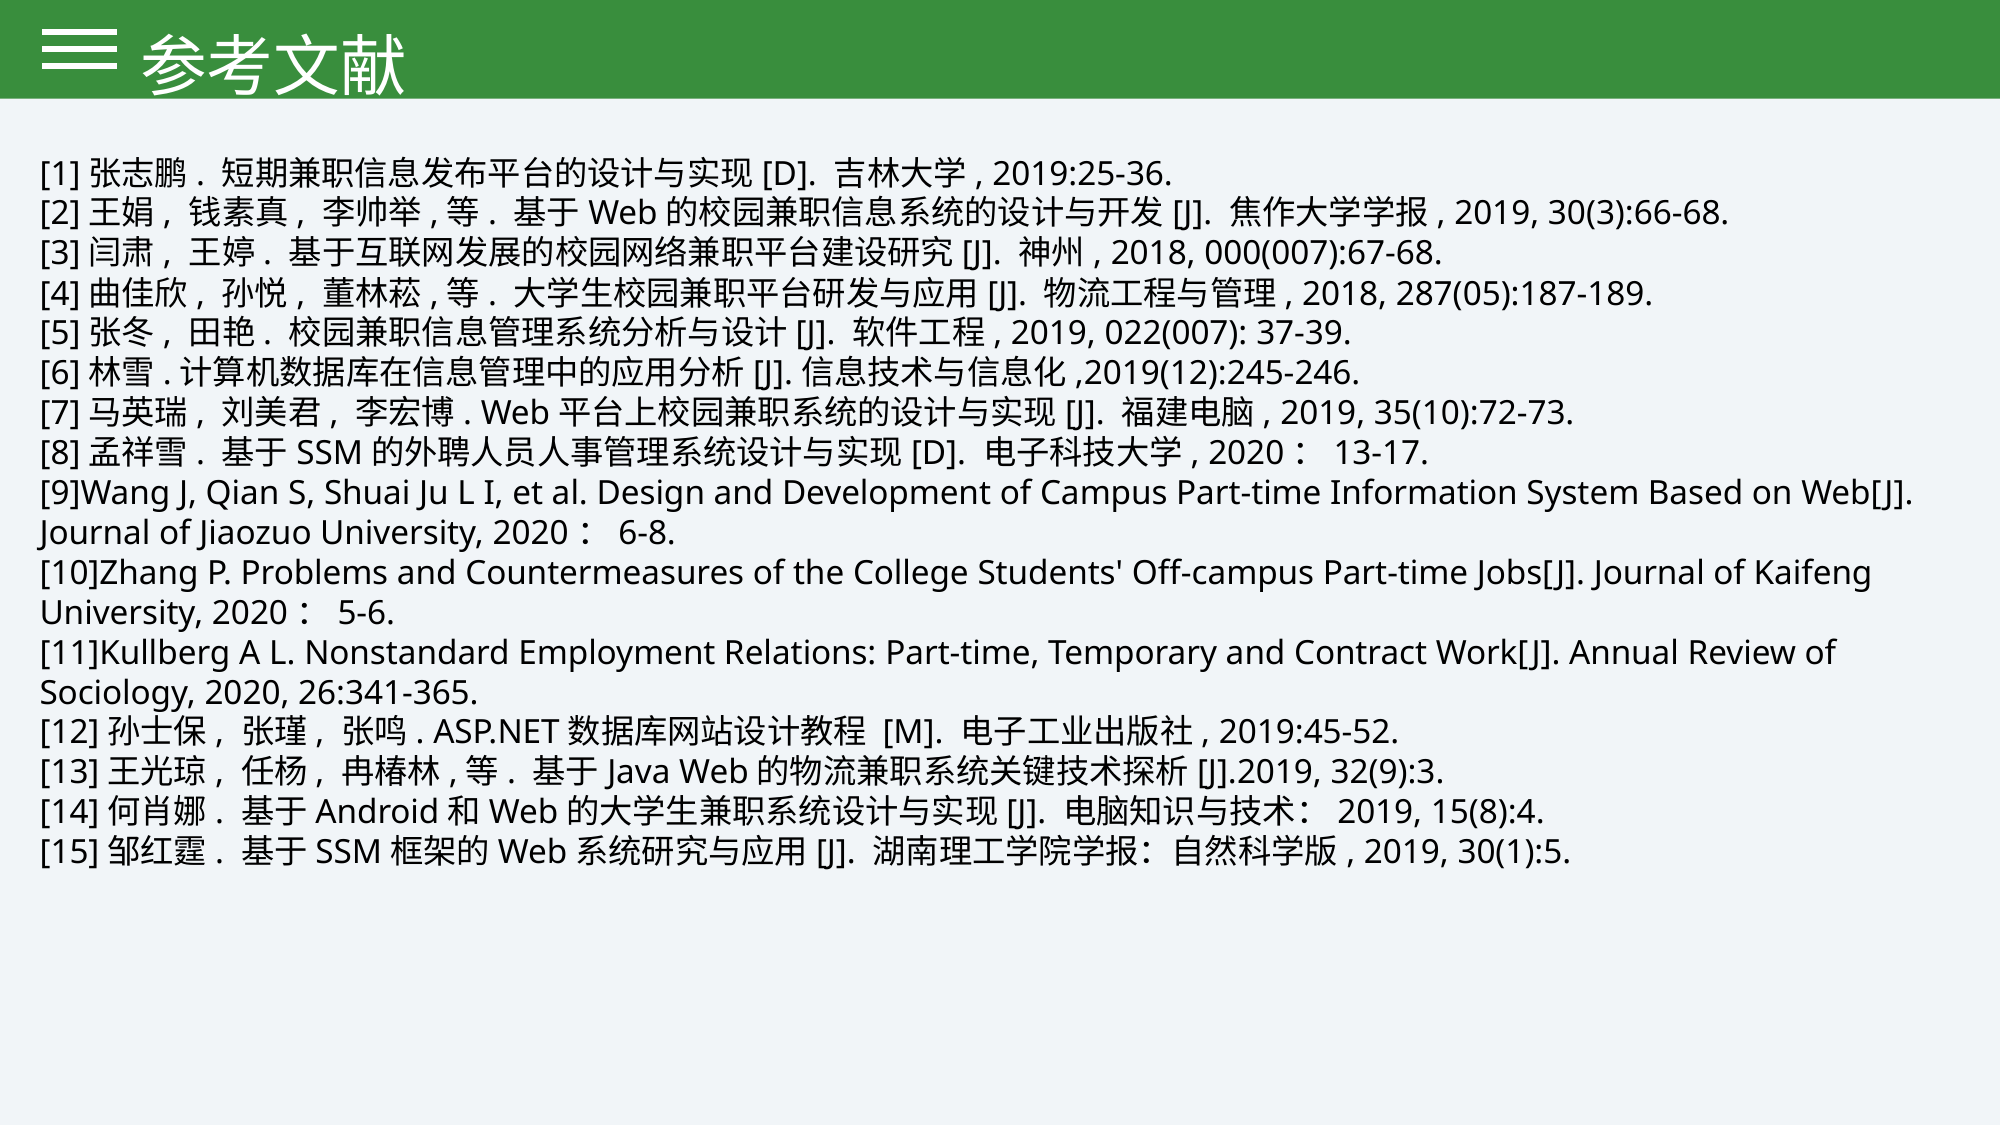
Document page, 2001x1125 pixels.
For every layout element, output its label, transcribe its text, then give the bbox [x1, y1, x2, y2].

text_box [1]张志鹏. 短期兼职信息发布平台的设计与实现[D]. 吉林大学, 2019:25-36. [2]王娟, 钱素真, 李帅举,等. 基于Web的校园兼职信息系统的设计与开发[J]. 焦作大学学报, 2019, 30(3):66-68. [3]闫肃, 王婷. 基于互联网发展的校园网络兼职平台建设研究[J]. 神州, 2018, 000(007):67-68. [4]曲佳欣, 孙悦, 董林菘,等. 大学生校园兼职平台研发与应用[J]. 物流工程与管理, 2018, 287(05):187-189. [5]张冬, 田艳. 校园兼职信息管理系统分析与设计[J]. 软件工程, 2019, 022(007): 37-39. [6]林雪.计算机数据库在信息管理中的应用分析[J].信息技术与信息化,2019(12):245-246. [7]马英瑞, 刘美君, 李宏博. Web平台上校园兼职系统的设计与实现[J]. 福建电脑, 2019, 35(10):72-73. [8]孟祥雪. 基于SSM的外聘人员人事管理系统设计与实现[D]. 电子科技大学, 2020：13-17. [9]Wang J, Qian S, Shuai Ju L I, et al. Design and Development of Campus Part-time Information System Based on Web[J]. Journal of Jiaozuo University, 2020：6-8. [10]Zhang P. Problems and Countermeasures of the College Students' Off-campus Part-time Jobs[J]. Journal of Kaifeng University, 2020：5-6. [11]Kullberg A L. Nonstandard Employment Relations: Part-time, Temporary and Contract Work[J]. Annual Review of Sociology, 2020, 26:341-365. [12]孙士保, 张瑾, 张鸣. ASP.NET数据库网站设计教程 [M]. 电子工业出版社, 2019:45-52. [13]王光琼, 任杨, 冉椿林,等. 基于Java Web的物流兼职系统关键技术探析[J].2019, 32(9):3. [14]何肖娜. 基于Android和Web的大学生兼职系统设计与实现[J]. 电脑知识与技术：2019, 15(8):4. [15]邹红霆. 基于SSM框架的Web系统研究与应用[J]. 湖南理工学院学报：自然科学版, 2019, 30(1):5. [24, 144, 1943, 878]
text_box 参考文献 [125, 16, 687, 112]
text_box [0, 0, 2000, 100]
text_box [42, 32, 118, 67]
